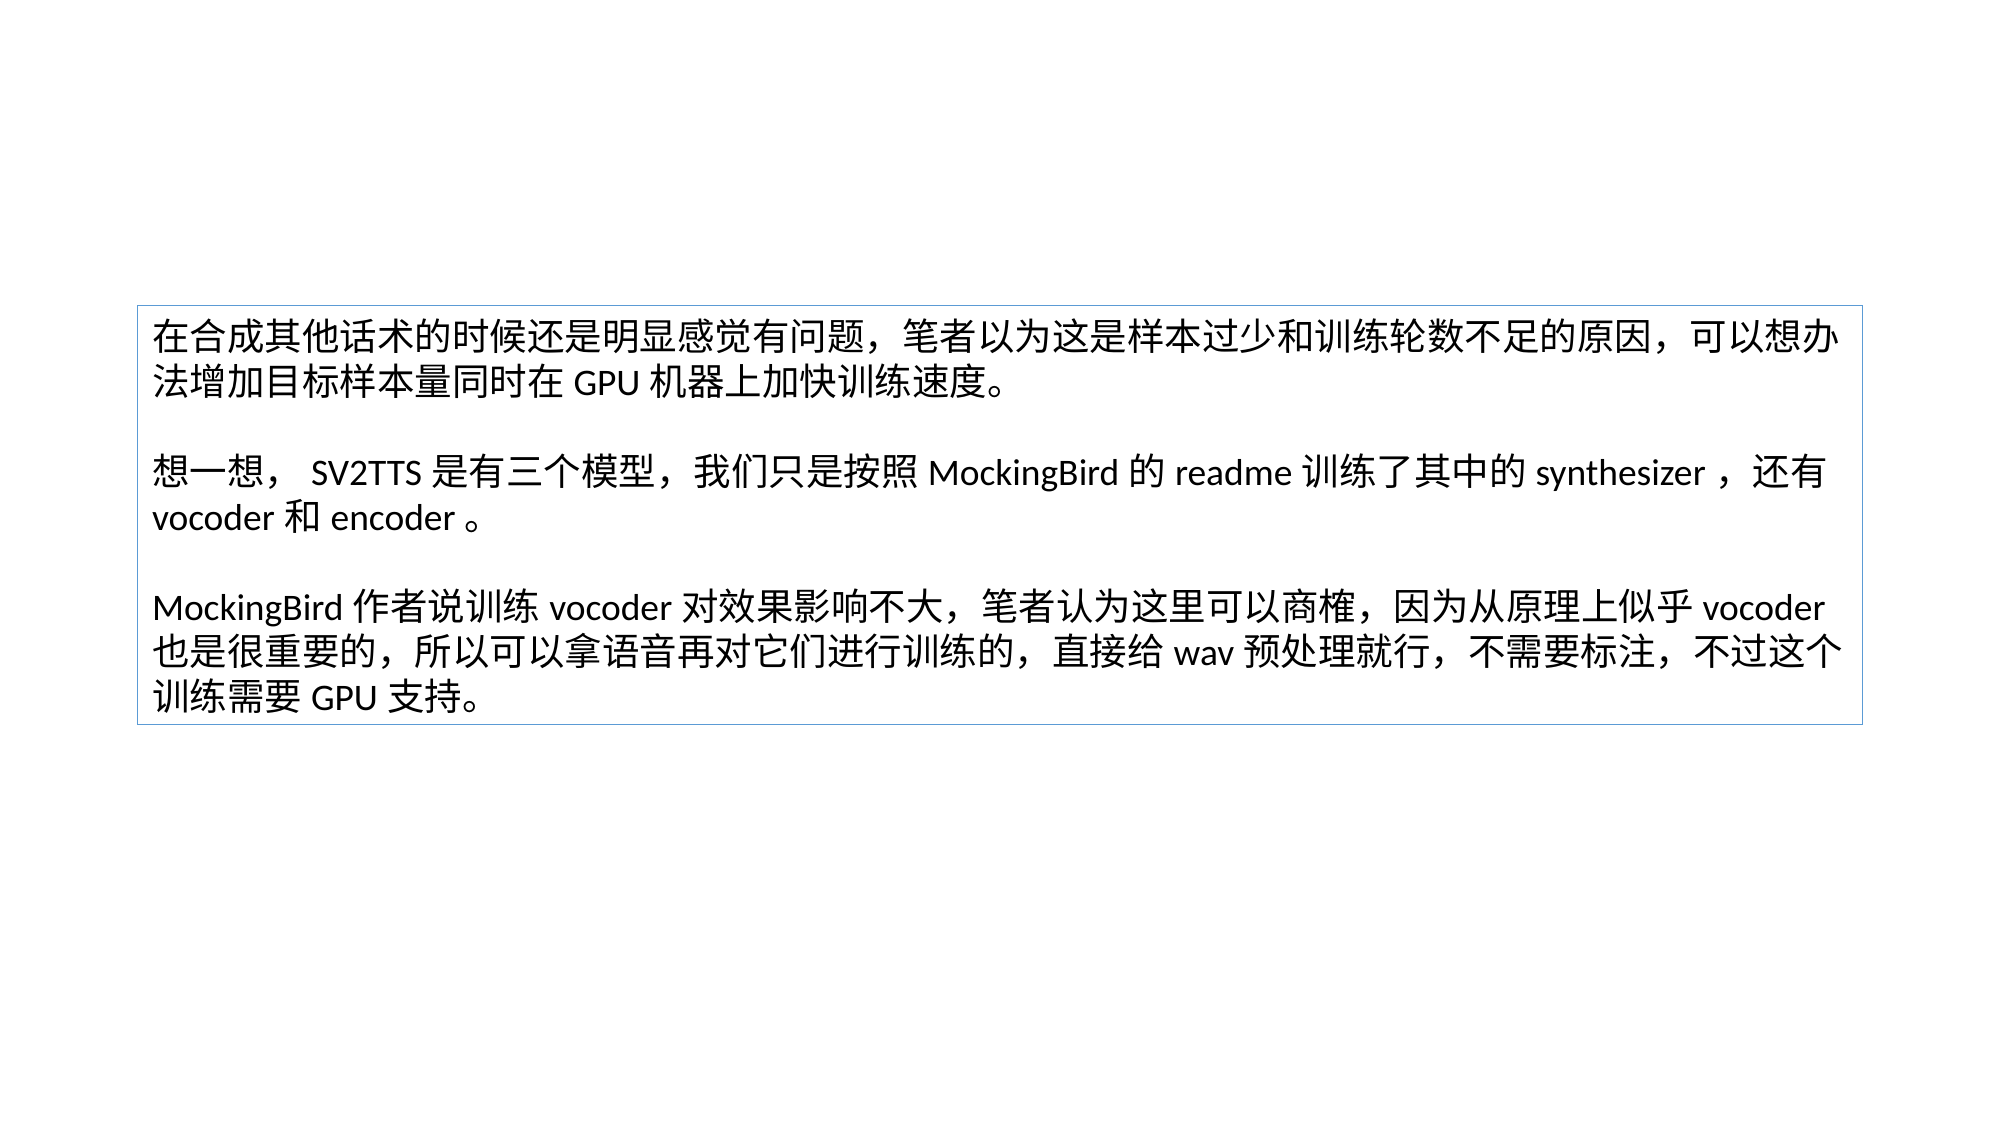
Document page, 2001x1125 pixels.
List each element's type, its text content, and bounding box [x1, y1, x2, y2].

text_box 在合成其他话术的时候还是明显感觉有问题，笔者以为这是样本过少和训练轮数不足的原因，可以想办法增加目标样本量同时在GPU机器上加快训练速度。 想一想，SV2TTS是有三个模型，我们只是按照MockingBird的readme训练了其中的synthesizer，还有vocoder和encoder。 MockingBird作者说训练vocoder对效果影响不大，笔者认为这里可以商榷，因为从原理上似乎vocoder也是很重要的，所以可以拿语音再对它们进行训练的，直接给wav预处理就行，不需要标注，不过这个训练需要GPU支持。 [137, 305, 1863, 725]
